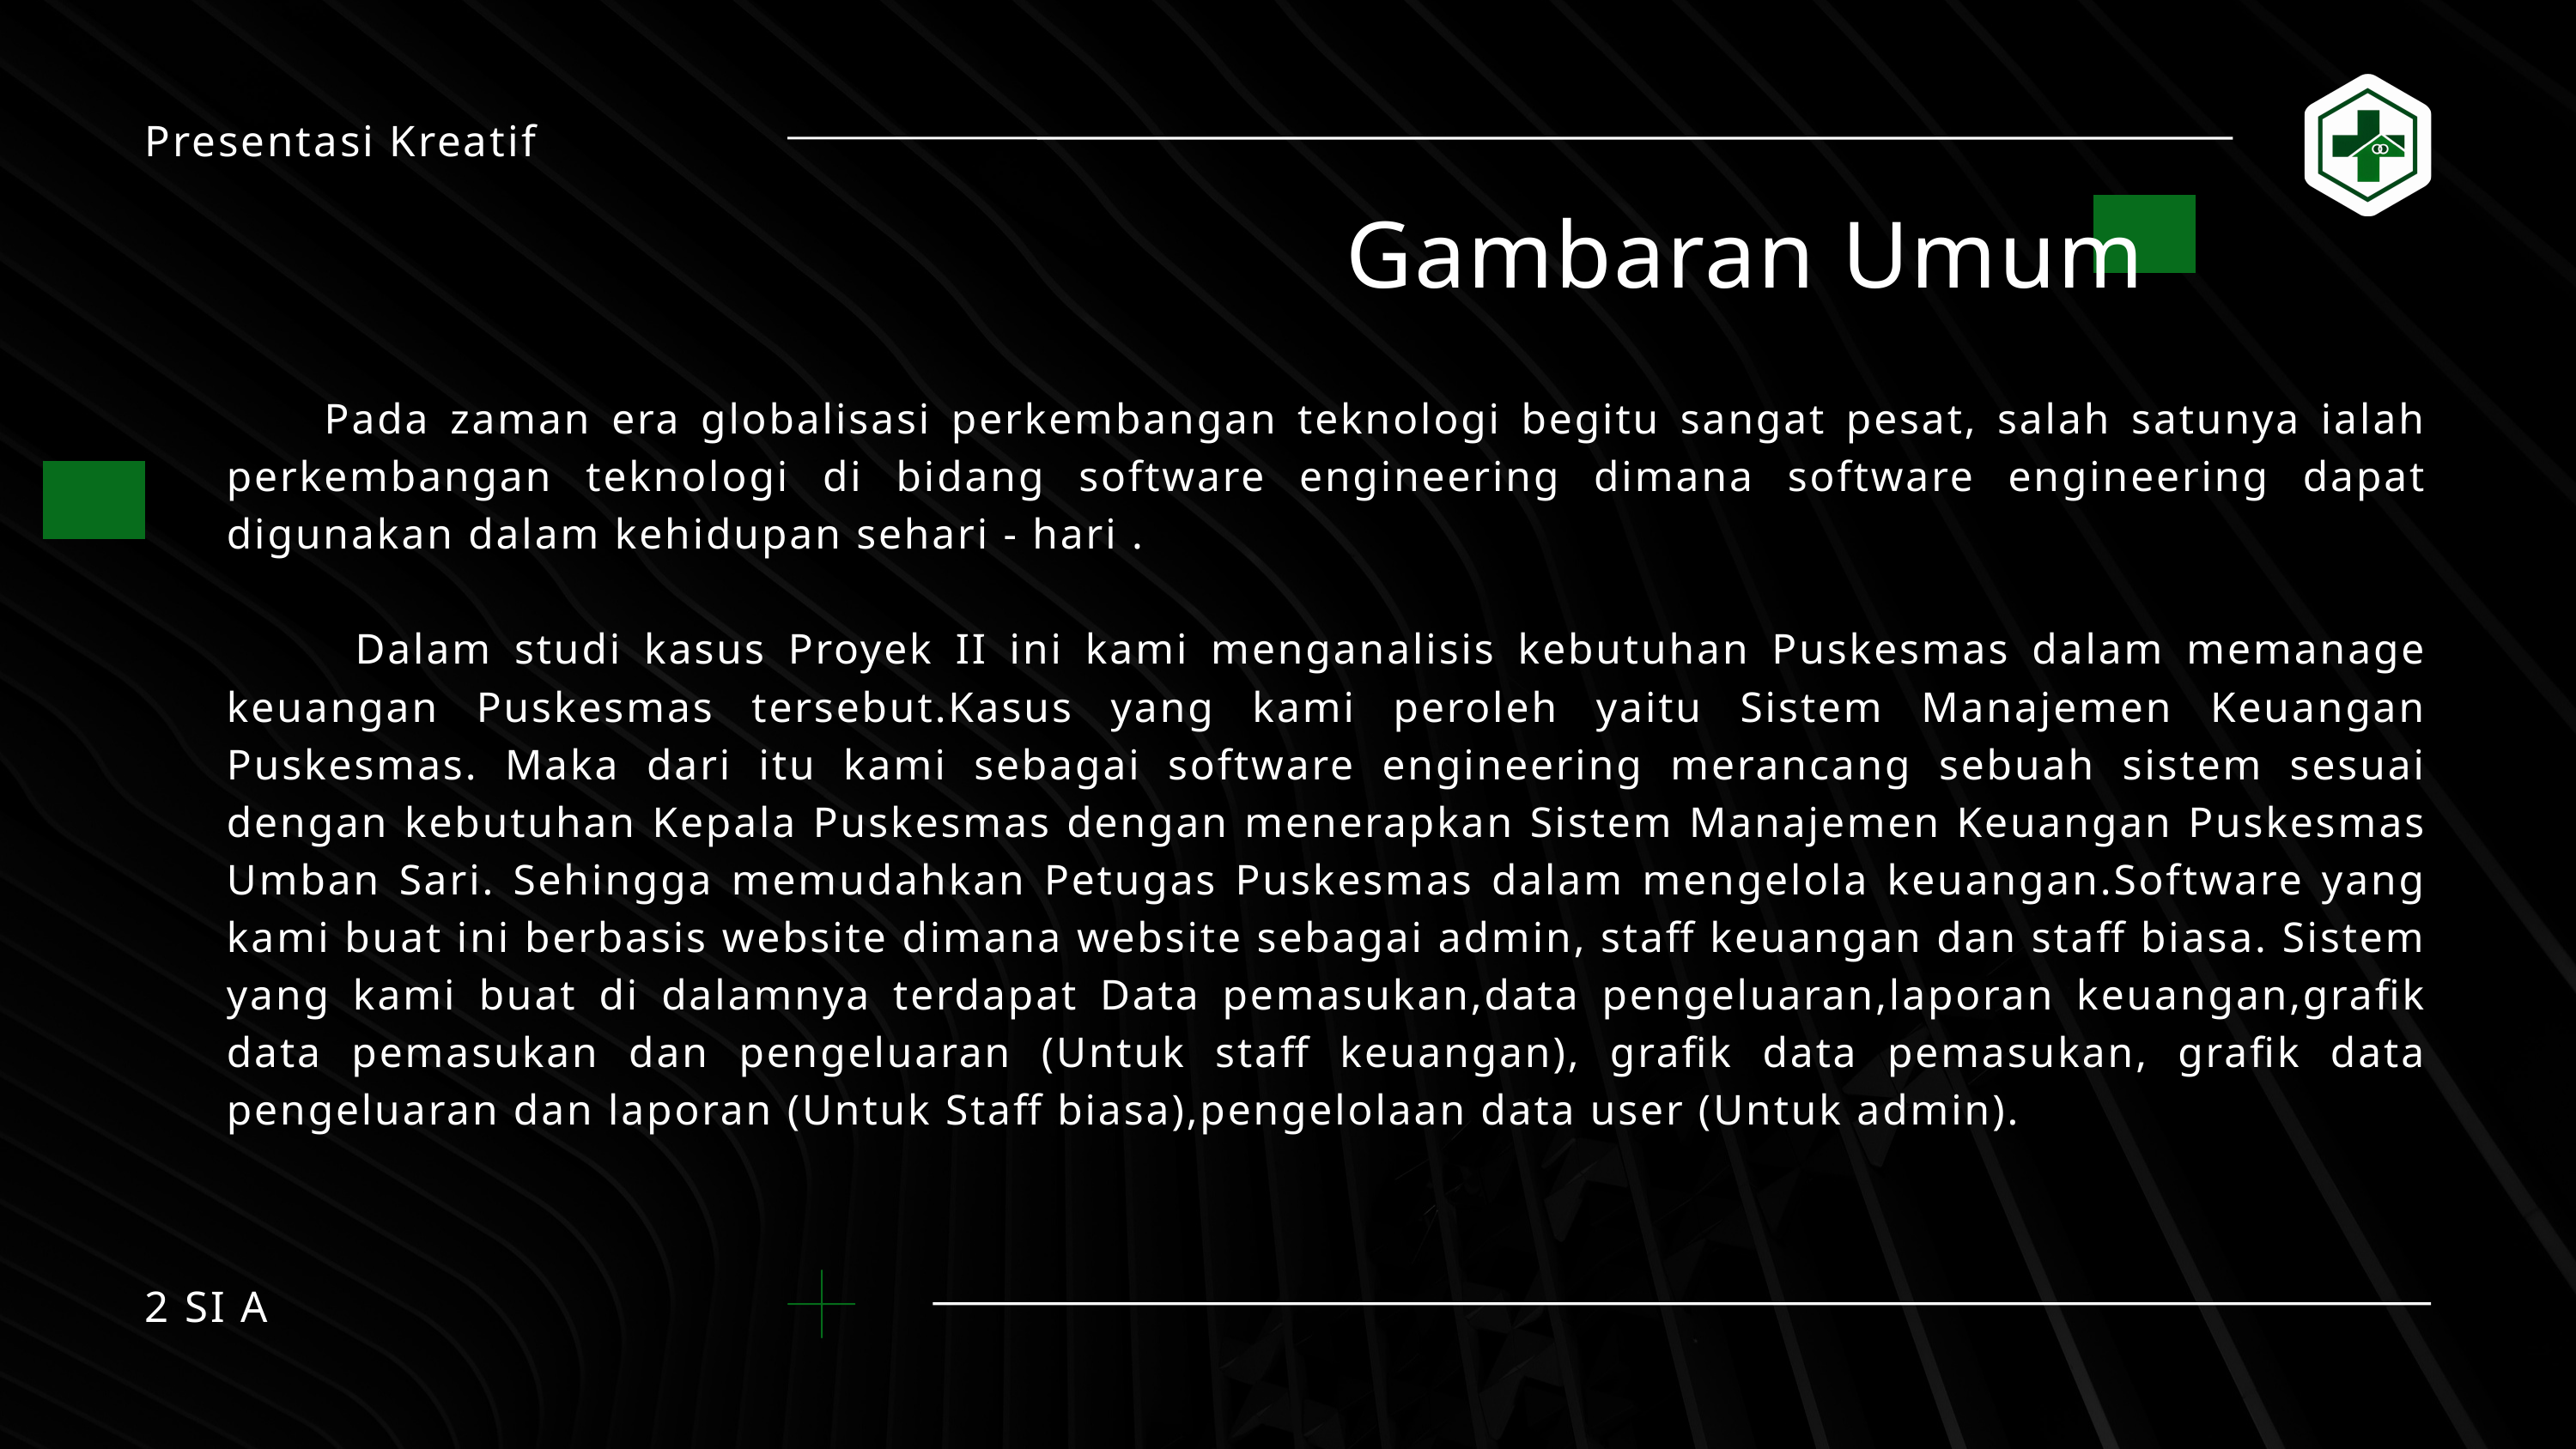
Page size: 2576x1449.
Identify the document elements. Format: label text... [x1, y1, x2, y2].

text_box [42, 460, 145, 540]
text_box [0, 0, 2576, 1449]
text_box 2 SI A [144, 1271, 670, 1331]
text_box Pada zaman era globalisasi perkembangan teknologi begitu sangat pesat, salah satunya ialah perkembangan teknologi di bidang software engineering dimana software engineering dapat digunakan dalam kehidupan sehari - hari . Dalam studi kasus Proyek II ini kami menganalisis kebutuhan Puskesmas dalam memanage keuangan Puskesmas tersebut.Kasus yang kami peroleh yaitu Sistem Manajemen Keuangan Puskesmas. Maka dari itu kami sebagai software engineering merancang sebuah sistem sesuai dengan kebutuhan Kepala Puskesmas dengan menerapkan Sistem Manajemen Keuangan Puskesmas Umban Sari. Sehingga memudahkan Petugas Puskesmas dalam mengelola keuangan.Software yang kami buat ini berbasis website dimana website sebagai admin, staff keuangan dan staff biasa. Sistem yang kami buat di dalamnya terdapat Data pemasukan,data pengeluaran,laporan keuangan,grafik data pemasukan dan pengeluaran (Untuk staff keuangan), grafik data pemasukan, grafik data pengeluaran dan laporan (Untuk Staff biasa),pengelolaan data user (Untuk admin). [226, 385, 2432, 1134]
text_box Presentasi Kreatif [144, 106, 806, 166]
text_box [2304, 74, 2432, 216]
text_box [787, 1270, 856, 1338]
text_box Gambaran Umum [1100, 214, 2145, 307]
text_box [2093, 194, 2196, 273]
